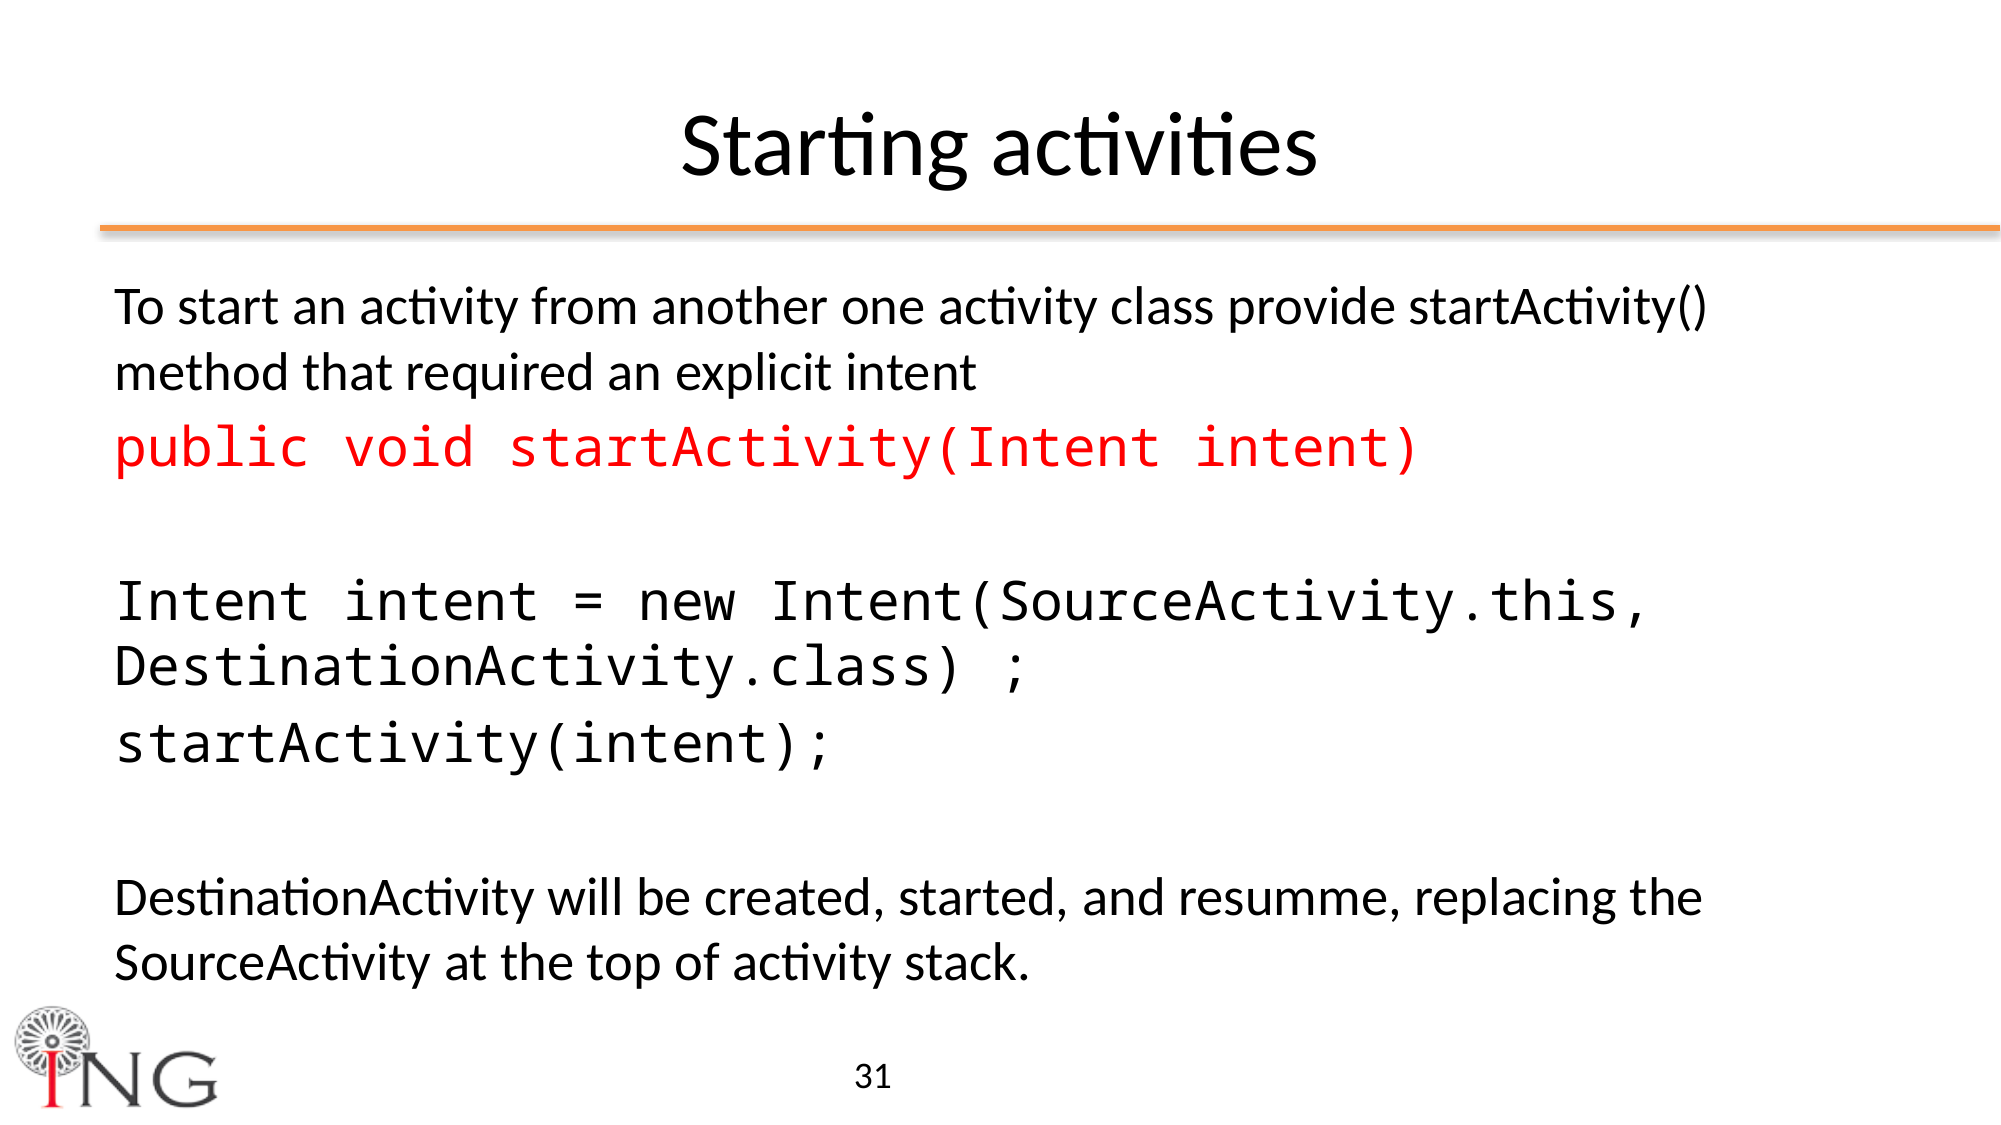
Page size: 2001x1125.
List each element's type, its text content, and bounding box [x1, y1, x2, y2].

slide_number 31 [839, 1043, 1900, 1104]
list To start an activity from another one activity class provide startActivity() method that required an explicit intent public void startActivity(Intent intent) Intent intent = new Intent(SourceActivity.this, DestinationActivity.class) ; startActivity(intent); DestinationActivity will be created, started, and resumme, replacing the SourceActivity at the top of activity stack. [99, 262, 1900, 1005]
title Starting activities [99, 45, 1900, 233]
picture [0, 987, 244, 1125]
